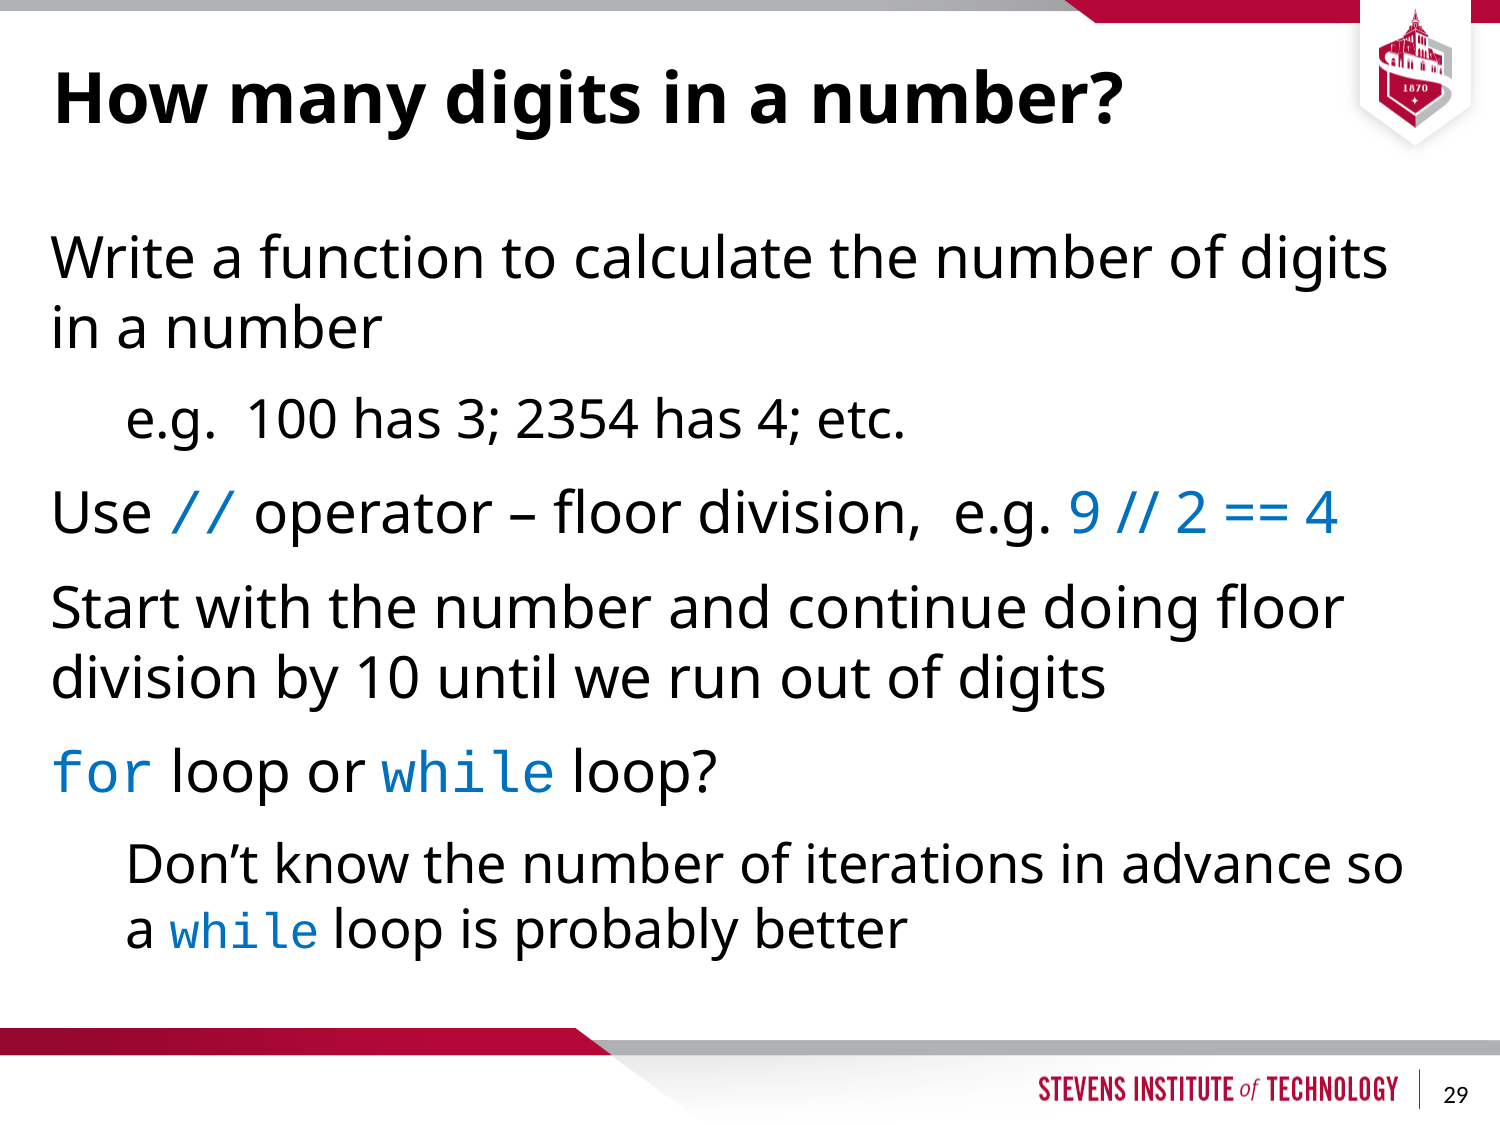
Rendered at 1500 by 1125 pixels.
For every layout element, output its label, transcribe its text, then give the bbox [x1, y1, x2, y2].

picture [0, 1028, 1500, 1125]
list Write a function to calculate the number of digits in a number e.g. 100 has 3; 2354 has 4; etc. Use // operator – floor division, e.g. 9 // 2 == 4 Start with the number and continue doing floor division by 10 until we run out of digits for loop or while loop? Don’t know the number of iterations in advance so a while loop is probably better [35, 212, 1423, 953]
title How many digits in a number? [37, 45, 1338, 150]
slide_number 29 [1428, 1071, 1490, 1108]
picture [0, 0, 1500, 160]
